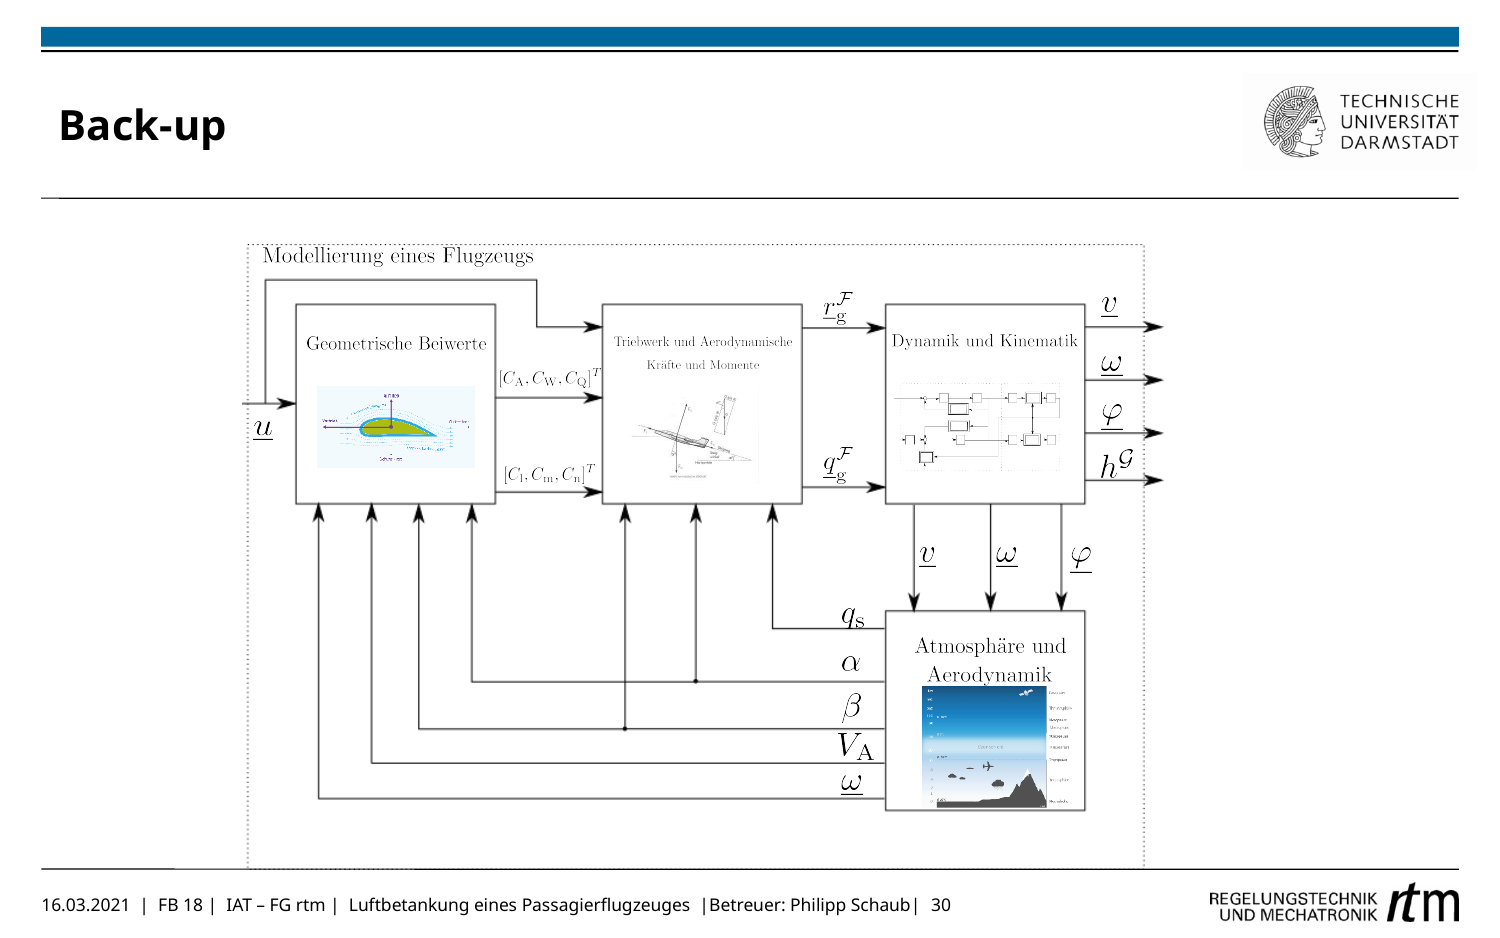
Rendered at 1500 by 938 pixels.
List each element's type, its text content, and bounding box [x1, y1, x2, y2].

title Back-up [58, 66, 1149, 182]
picture [241, 244, 1164, 870]
picture [1242, 73, 1477, 170]
picture [1210, 882, 1459, 922]
